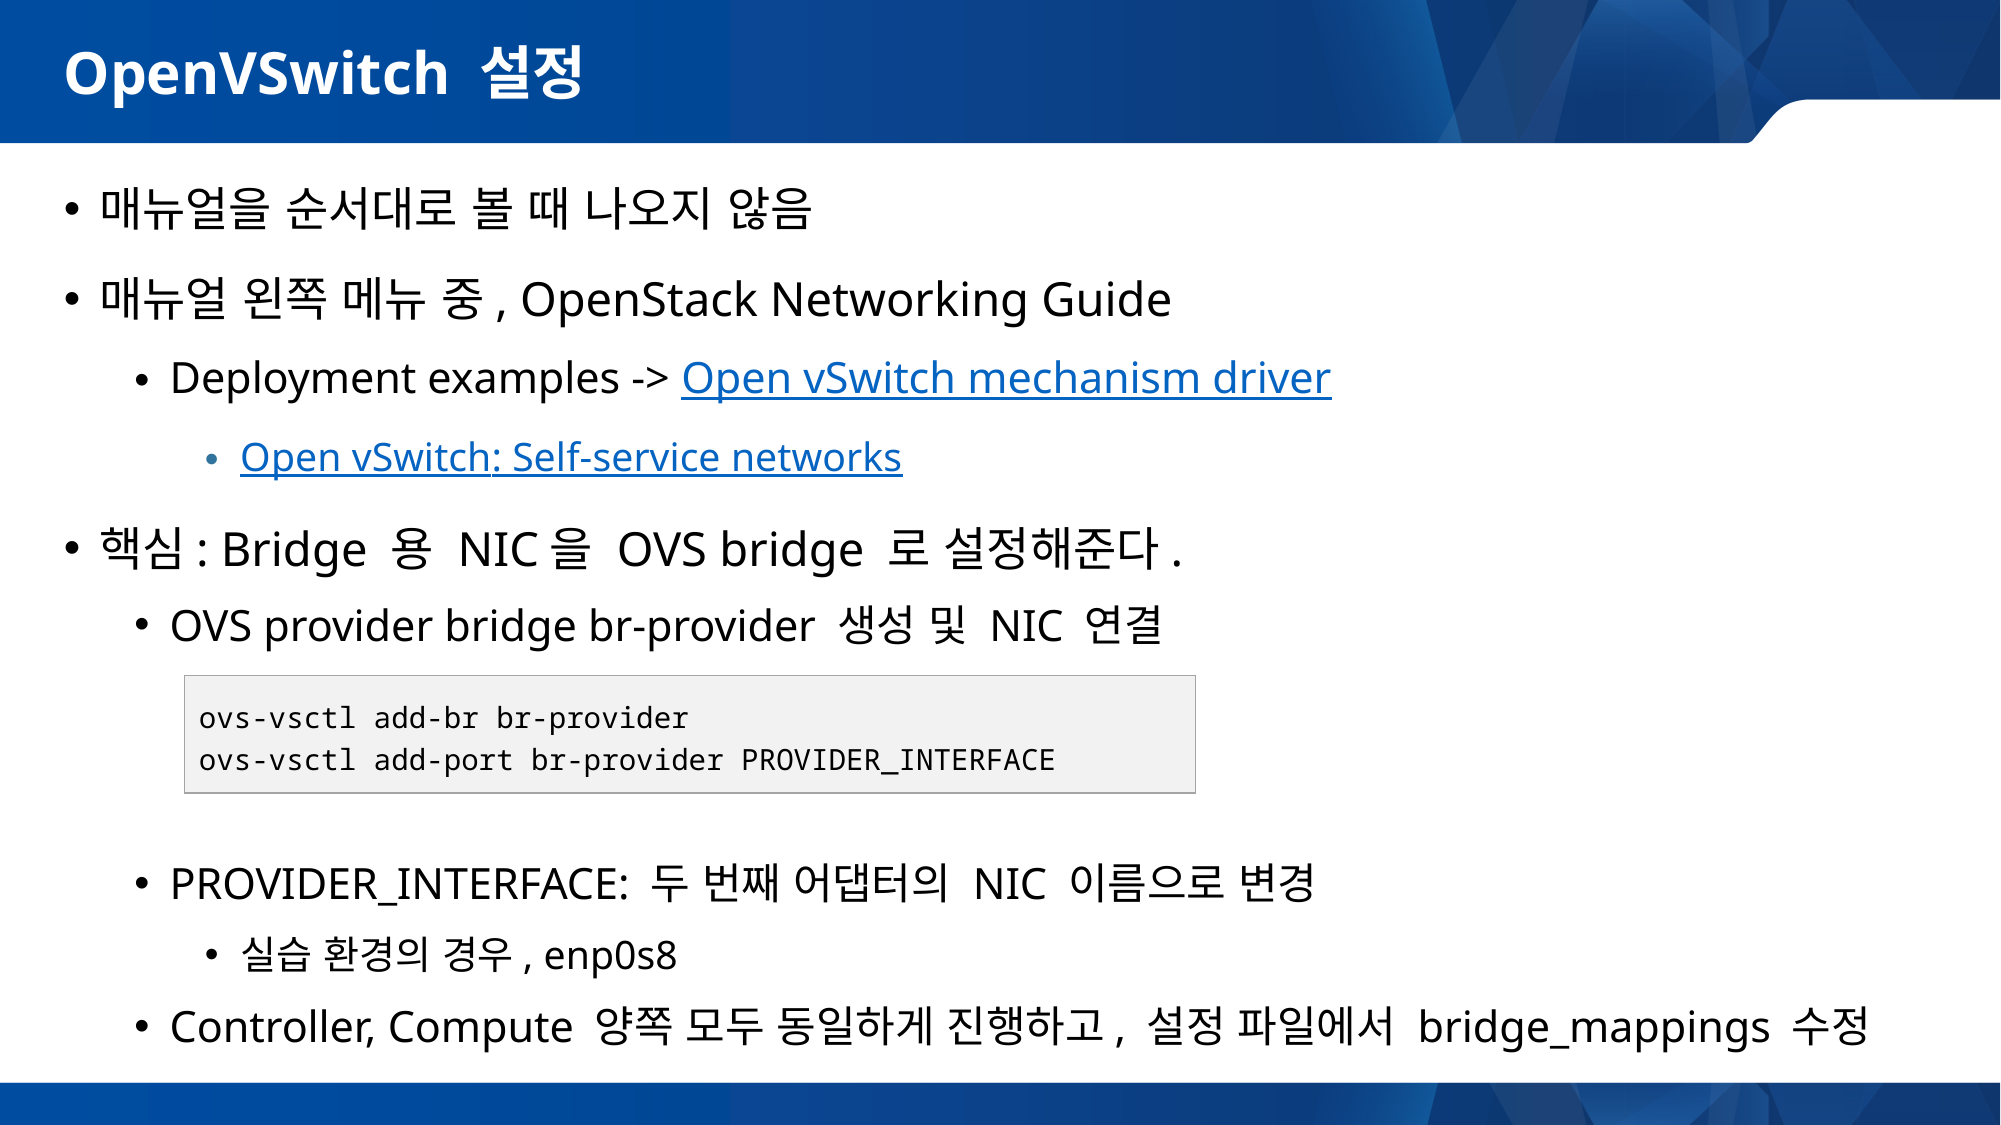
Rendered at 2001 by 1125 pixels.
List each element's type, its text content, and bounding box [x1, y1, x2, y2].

text_box ovs-vsctl add-br br-provider ovs-vsctl add-port br-provider PROVIDER_INTERFACE [184, 675, 1196, 794]
list 매뉴얼을 순서대로 볼 때 나오지 않음 매뉴얼 왼쪽 메뉴 중, OpenStack Networking Guide Deployment examples -> Open vSwitch mechanism driver Open vSwitch: Self-service networks 핵심: Bridge 용 NIC을 OVS bridge 로 설정해준다. OVS provider bridge br-provider 생성 및 NIC 연결 PROVIDER_INTERFACE: 두 번째 어댑터의 NIC 이름으로 변경 실습 환경의 경우, enp0s8 Controller, Compute 양쪽 모두 동일하게 진행하고, 설정 파일에서 bridge_mappings 수정 [48, 158, 1961, 1069]
picture [0, 0, 2001, 1125]
title OpenVSwitch 설정 [48, 31, 1961, 120]
